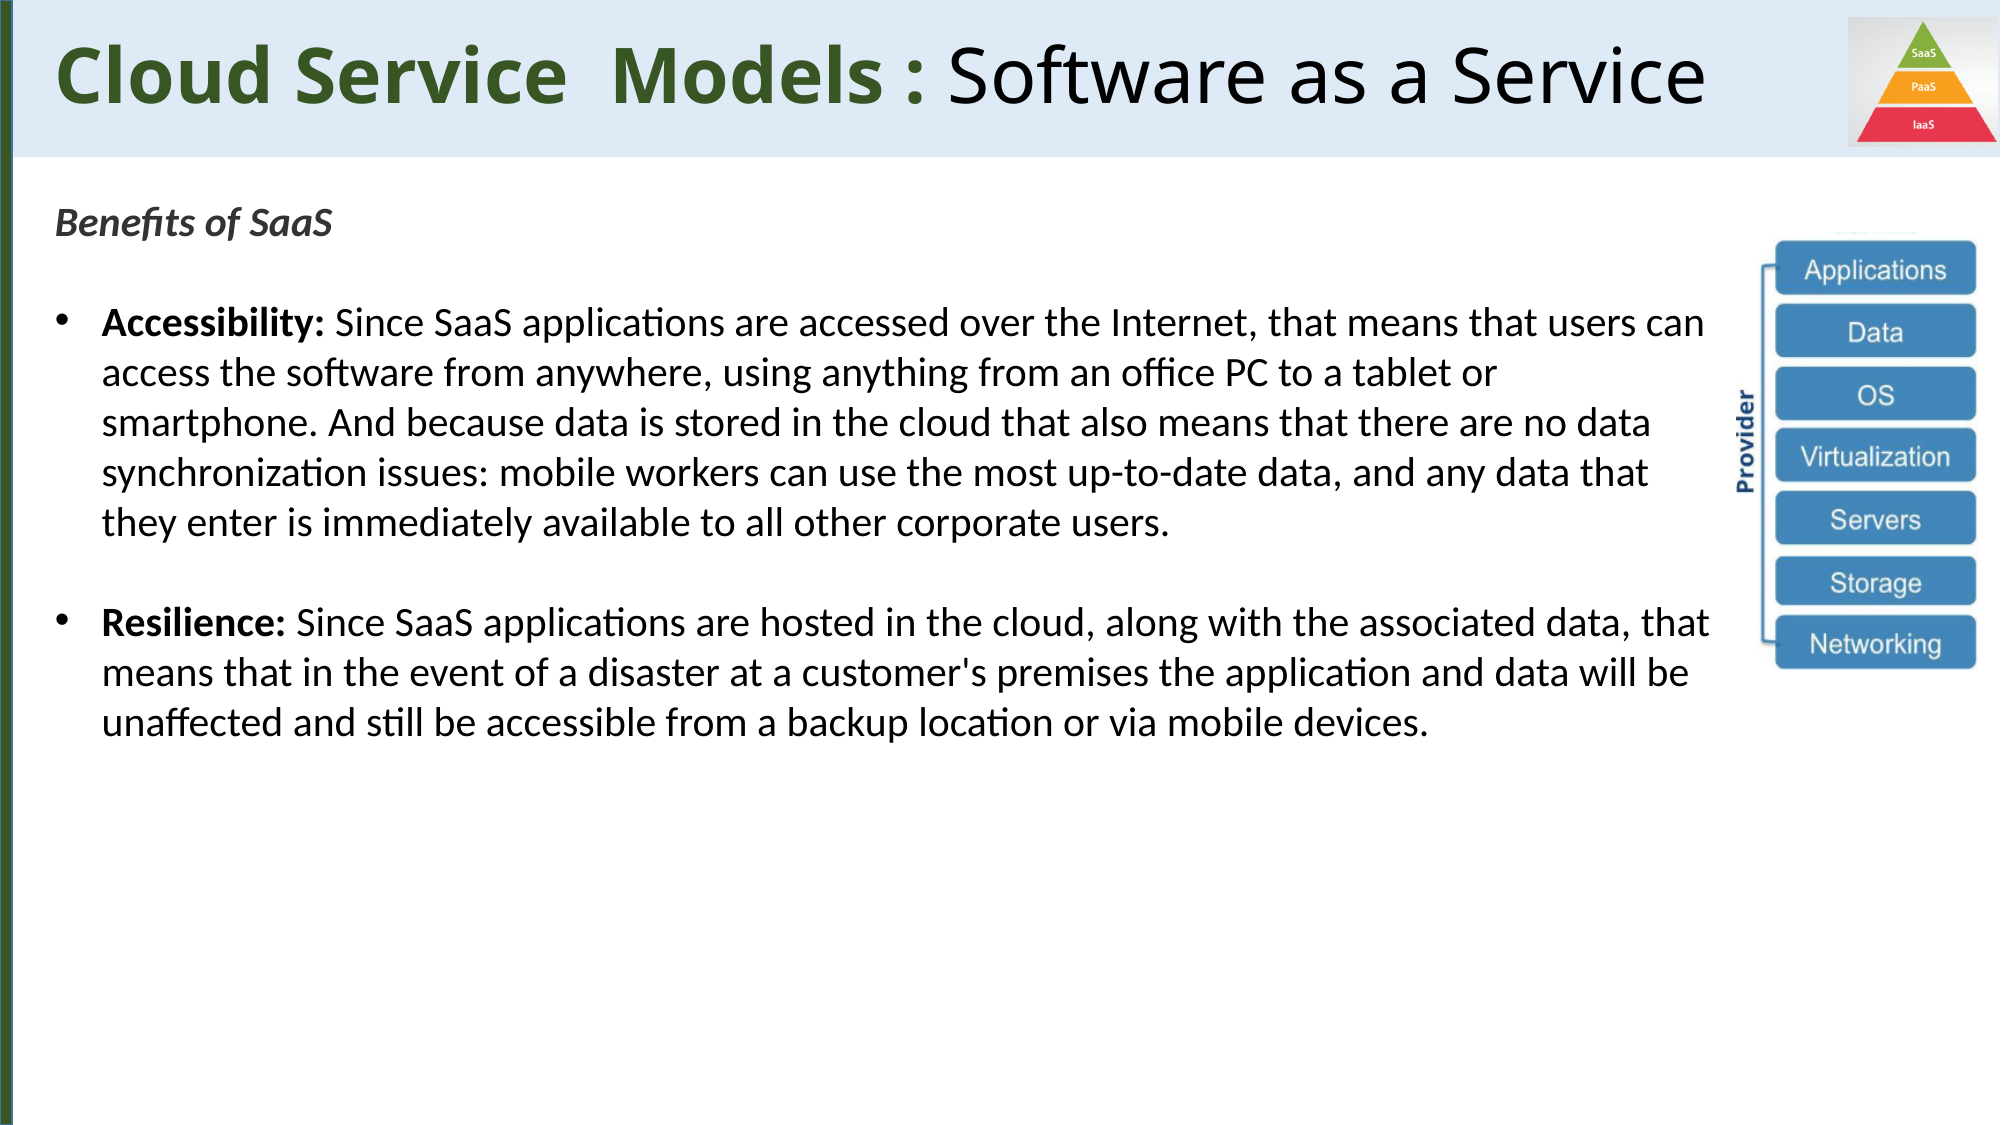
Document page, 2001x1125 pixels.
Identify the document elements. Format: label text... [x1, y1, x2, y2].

text_box [0, 0, 13, 1125]
title Cloud Service Models : Software as a Service [13, 0, 2000, 158]
text_box Benefits of SaaS Accessibility: Since SaaS applications are accessed over the Internet, that means that users can access the software from anywhere, using anything from an office PC to a tablet or smartphone. And because data is stored in the cloud that also means that there are no data synchronization issues: mobile workers can use the most up-to-date data, and any data that they enter is immediately available to all other corporate users. Resilience: Since SaaS applications are hosted in the cloud, along with the associated data, that means that in the event of a disaster at a customer's premises the application and data will be unaffected and still be accessible from a backup location or via mobile devices. [40, 187, 1737, 753]
picture [1848, 17, 1998, 147]
picture [1736, 232, 1981, 672]
